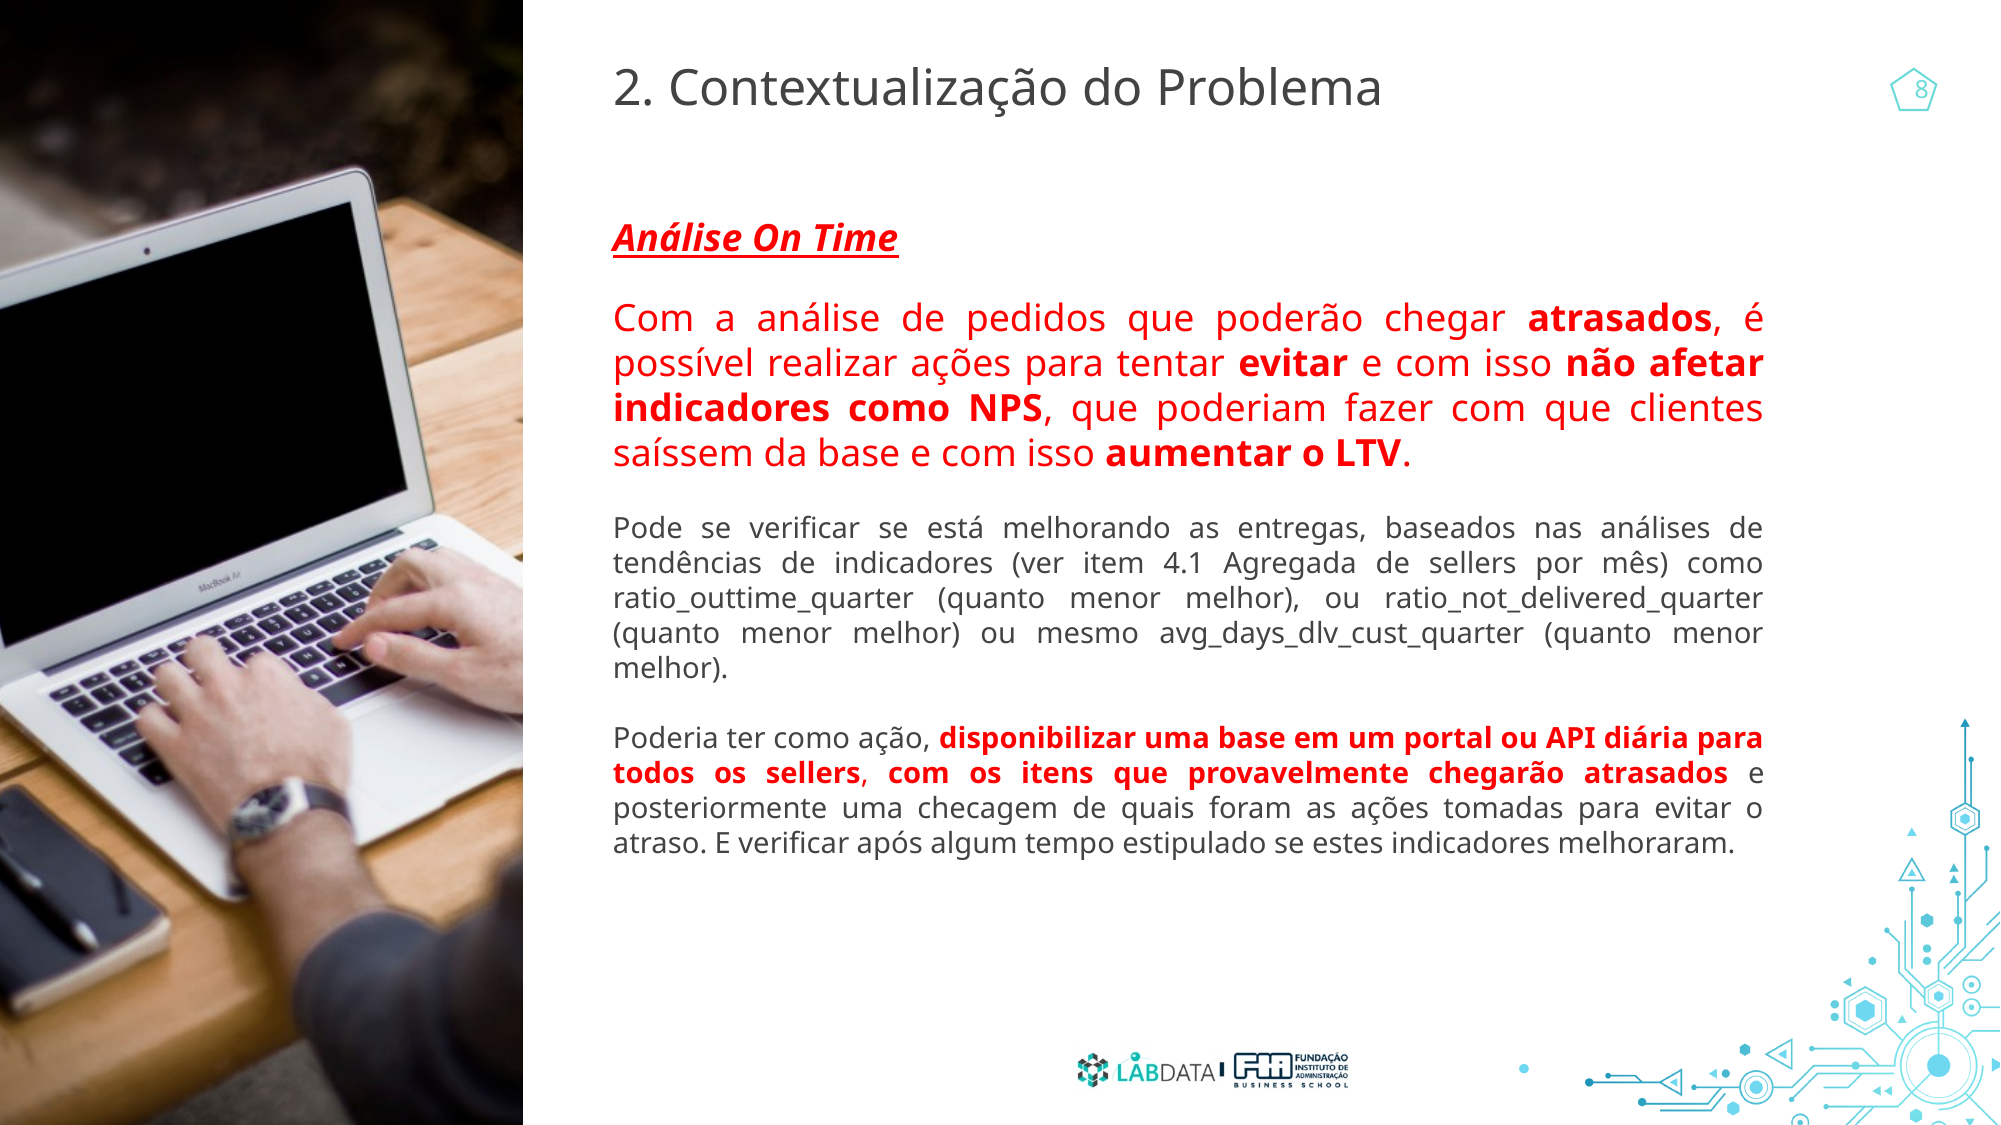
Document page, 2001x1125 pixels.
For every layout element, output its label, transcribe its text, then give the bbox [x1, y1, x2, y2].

text_box [1890, 67, 1938, 112]
picture [0, 0, 523, 1125]
text_box Análise On Time Com a análise de pedidos que poderão chegar atrasados, é possível realizar ações para tentar evitar e com isso não afetar indicadores como NPS, que poderiam fazer com que clientes saíssem da base e com isso aumentar o LTV. Pode se verificar se está melhorando as entregas, baseados nas análises de tendências de indicadores (ver item 4.1 Agregada de sellers por mês) como ratio_outtime_quarter (quanto menor melhor), ou ratio_not_delivered_quarter (quanto menor melhor) ou mesmo avg_days_dlv_cust_quarter (quanto menor melhor). Poderia ter como ação, disponibilizar uma base em um portal ou API diária para todos os sellers, com os itens que provavelmente chegarão atrasados e posteriormente uma checagem de quais foram as ações tomadas para evitar o atraso. E verificar após algum tempo estipulado se estes indicadores melhoraram. [598, 172, 1780, 902]
text_box 8 [1877, 66, 1944, 115]
picture [1518, 718, 2000, 1125]
picture [1073, 1041, 1354, 1095]
text_box 2. Contextualização do Problema [598, 27, 1685, 145]
